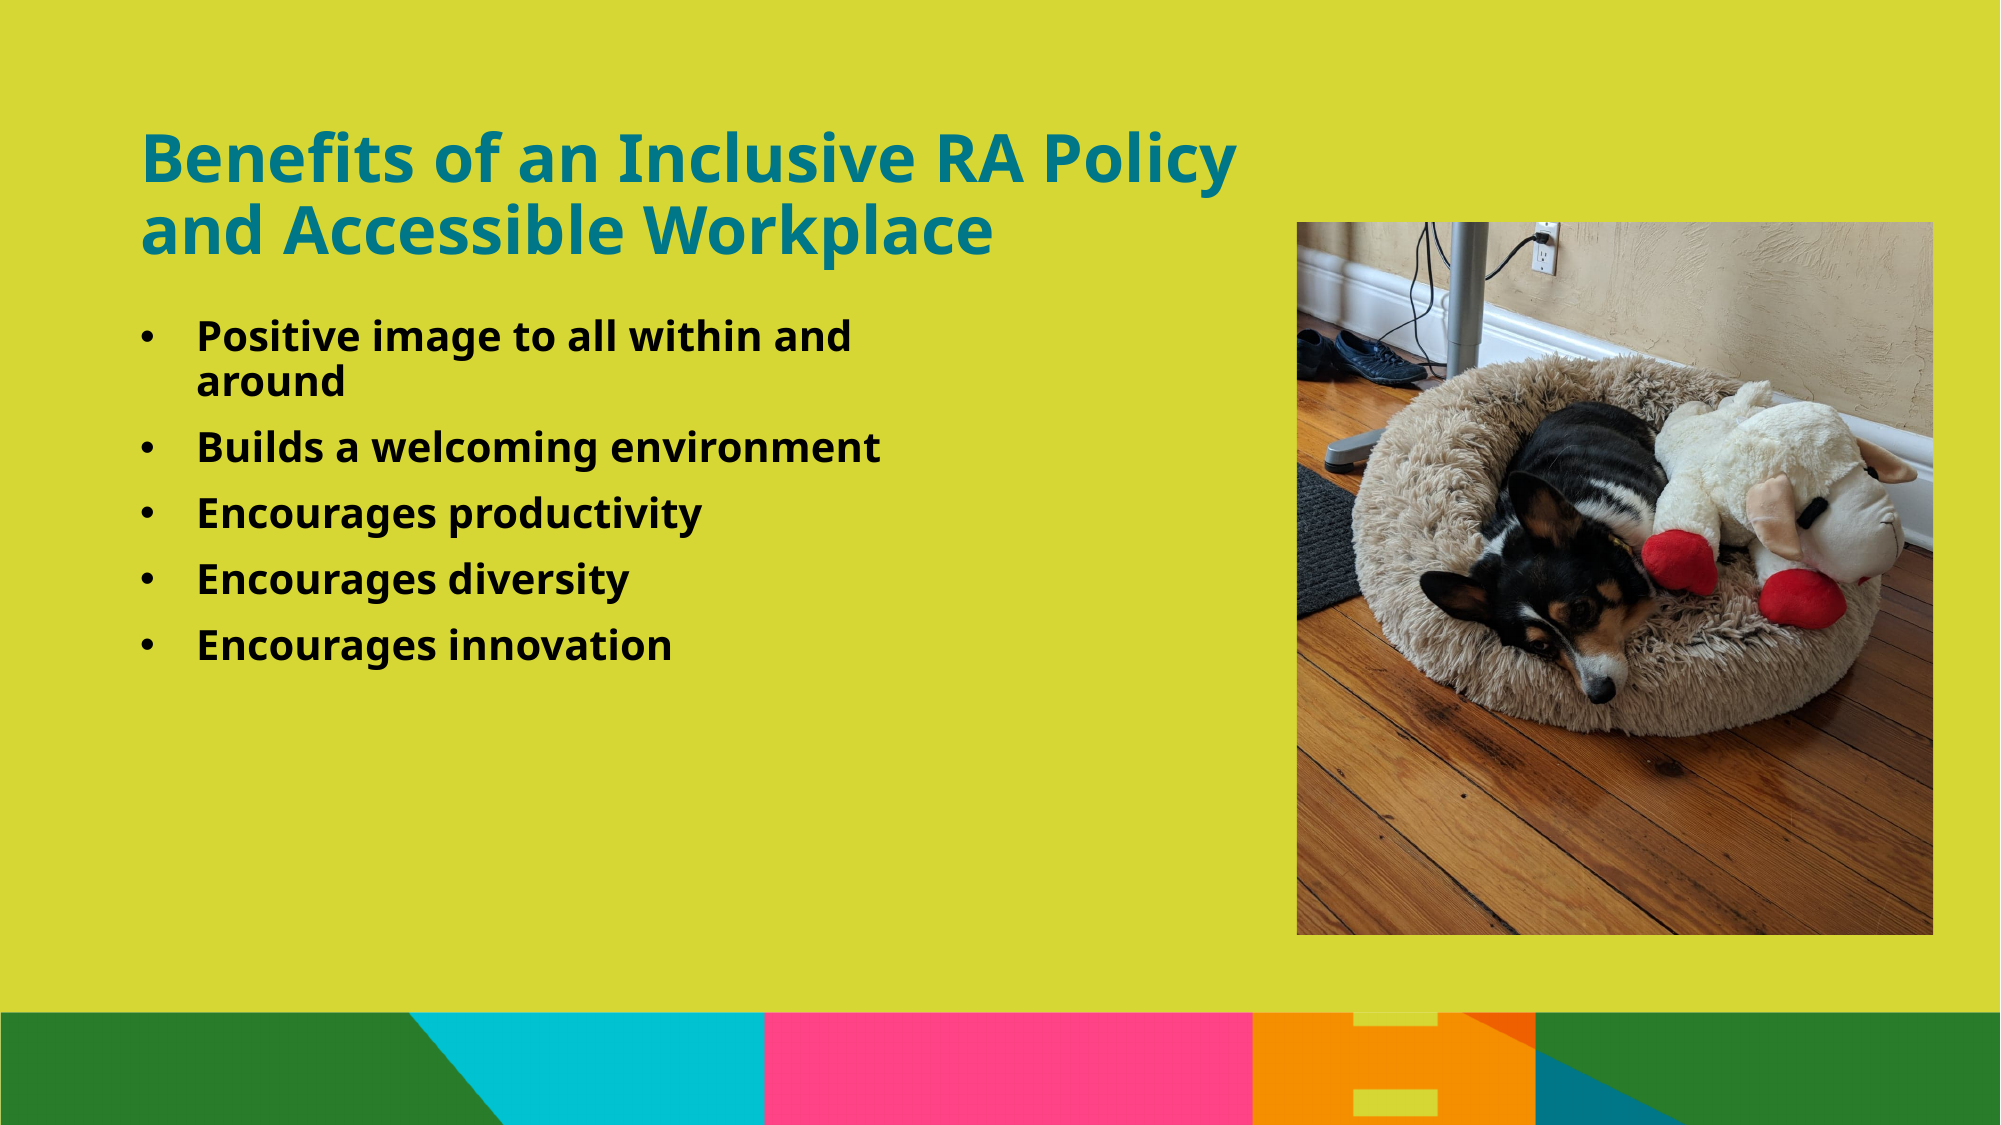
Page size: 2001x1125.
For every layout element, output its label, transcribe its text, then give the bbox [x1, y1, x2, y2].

picture [1296, 222, 1934, 935]
picture [2, 1013, 2000, 1125]
list Positive image to all within and around Builds a welcoming environment Encourages productivity Encourages diversity Encourages innovation [125, 308, 1000, 850]
title Benefits of an Inclusive RA Policy and Accessible Workplace [125, 117, 1389, 275]
